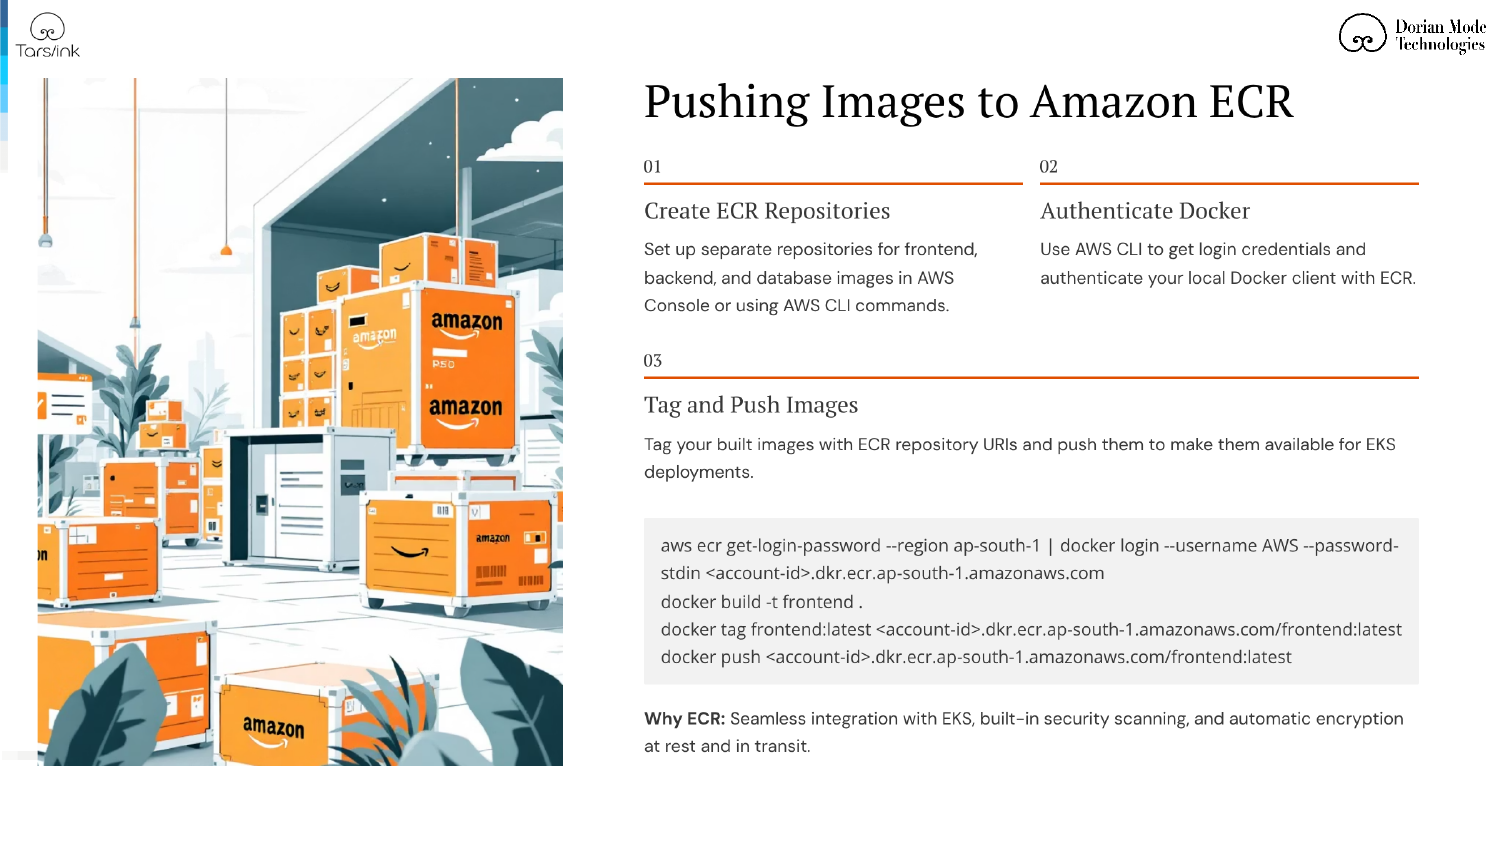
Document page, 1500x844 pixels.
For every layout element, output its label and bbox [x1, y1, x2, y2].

picture [1, 0, 7, 27]
picture [1337, 11, 1488, 56]
picture [2, 77, 1500, 766]
picture [12, 11, 87, 57]
picture [1, 85, 7, 172]
